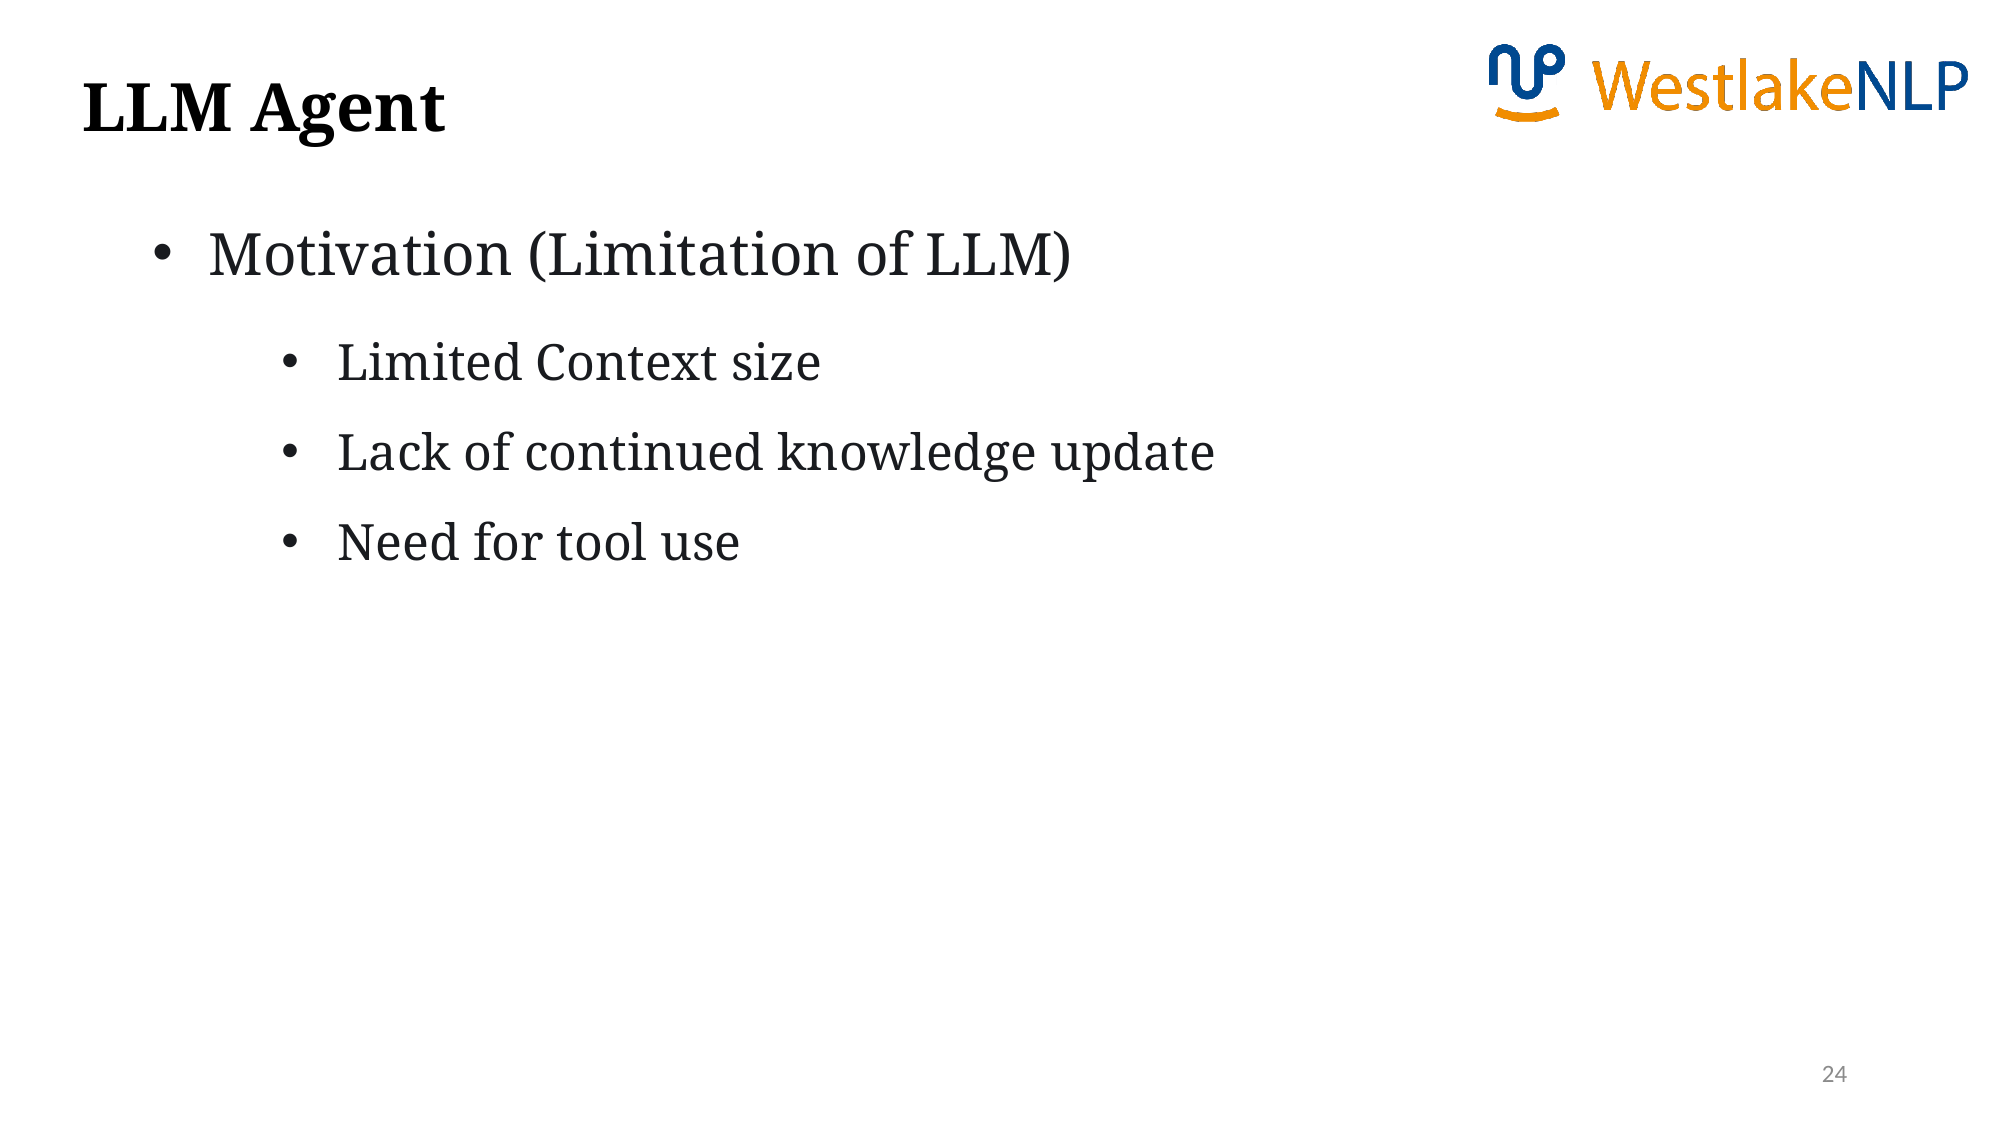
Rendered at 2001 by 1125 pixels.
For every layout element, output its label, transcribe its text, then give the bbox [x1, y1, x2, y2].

text_box LLM Agent [67, 56, 462, 152]
slide_number 24 [1412, 1042, 1863, 1103]
picture [1459, 0, 2000, 170]
text_box Motivation (Limitation of LLM) [137, 174, 1933, 295]
text_box Limited Context size Lack of continued knowledge update Need for tool use [191, 292, 1775, 578]
